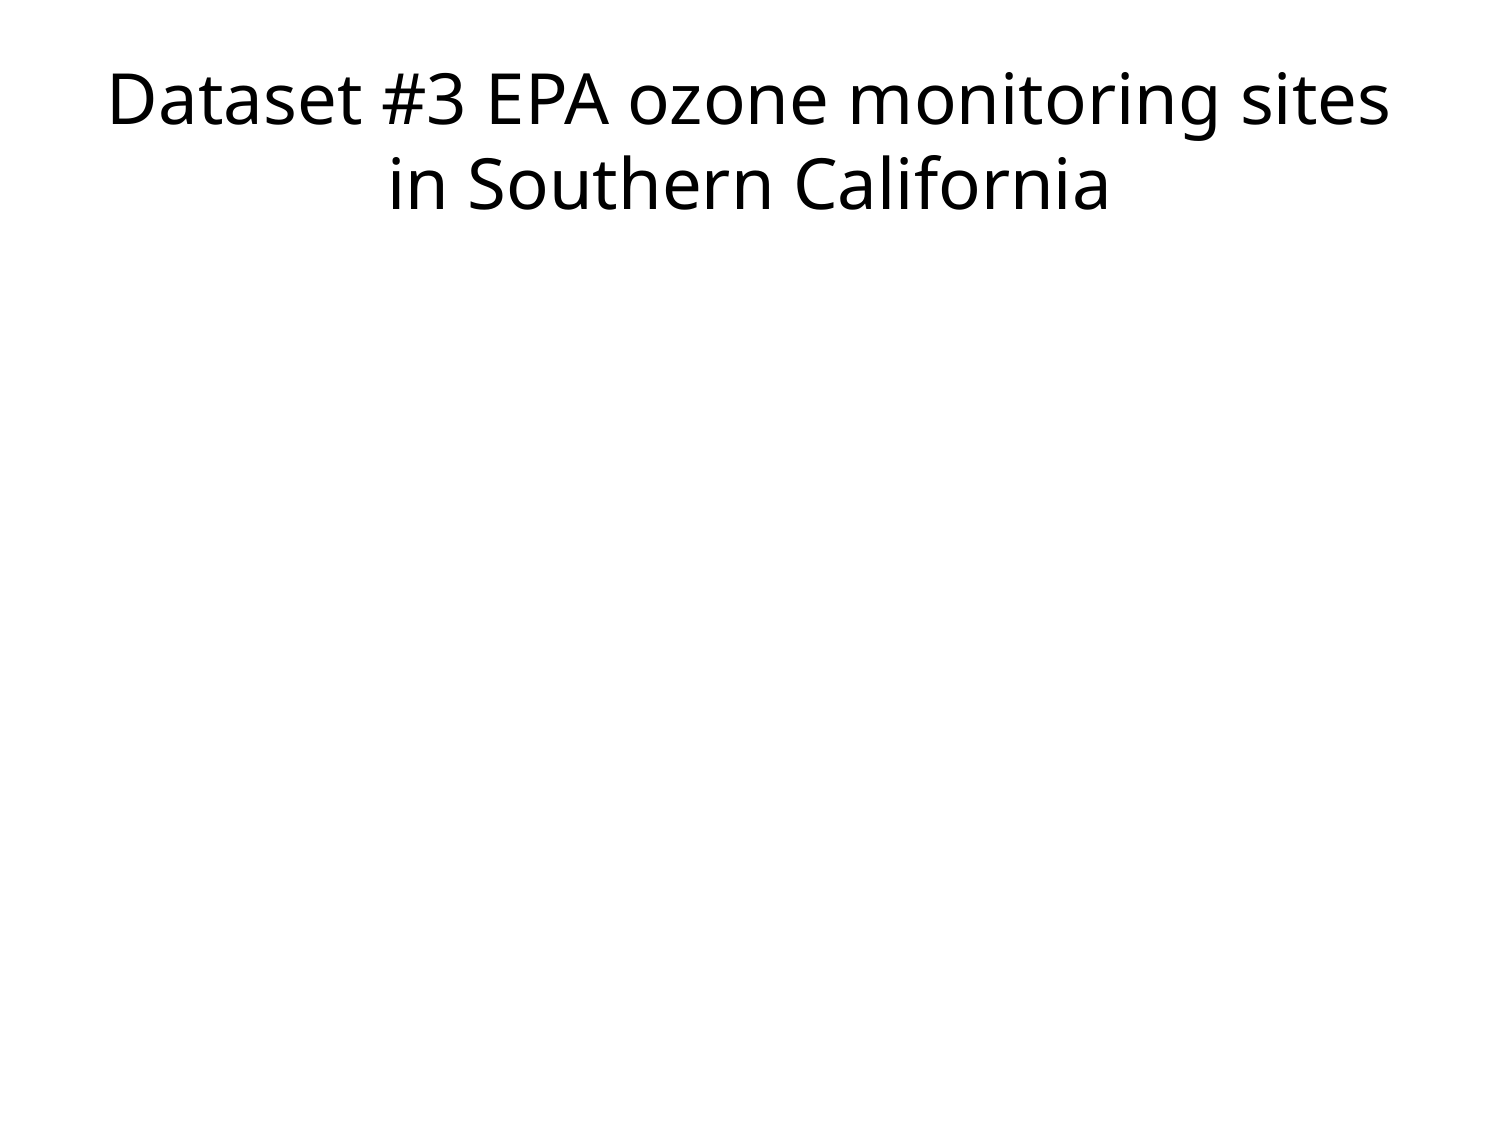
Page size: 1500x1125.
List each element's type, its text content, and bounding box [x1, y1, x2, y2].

title Dataset #3 EPA ozone monitoring sites in Southern California [75, 45, 1425, 233]
